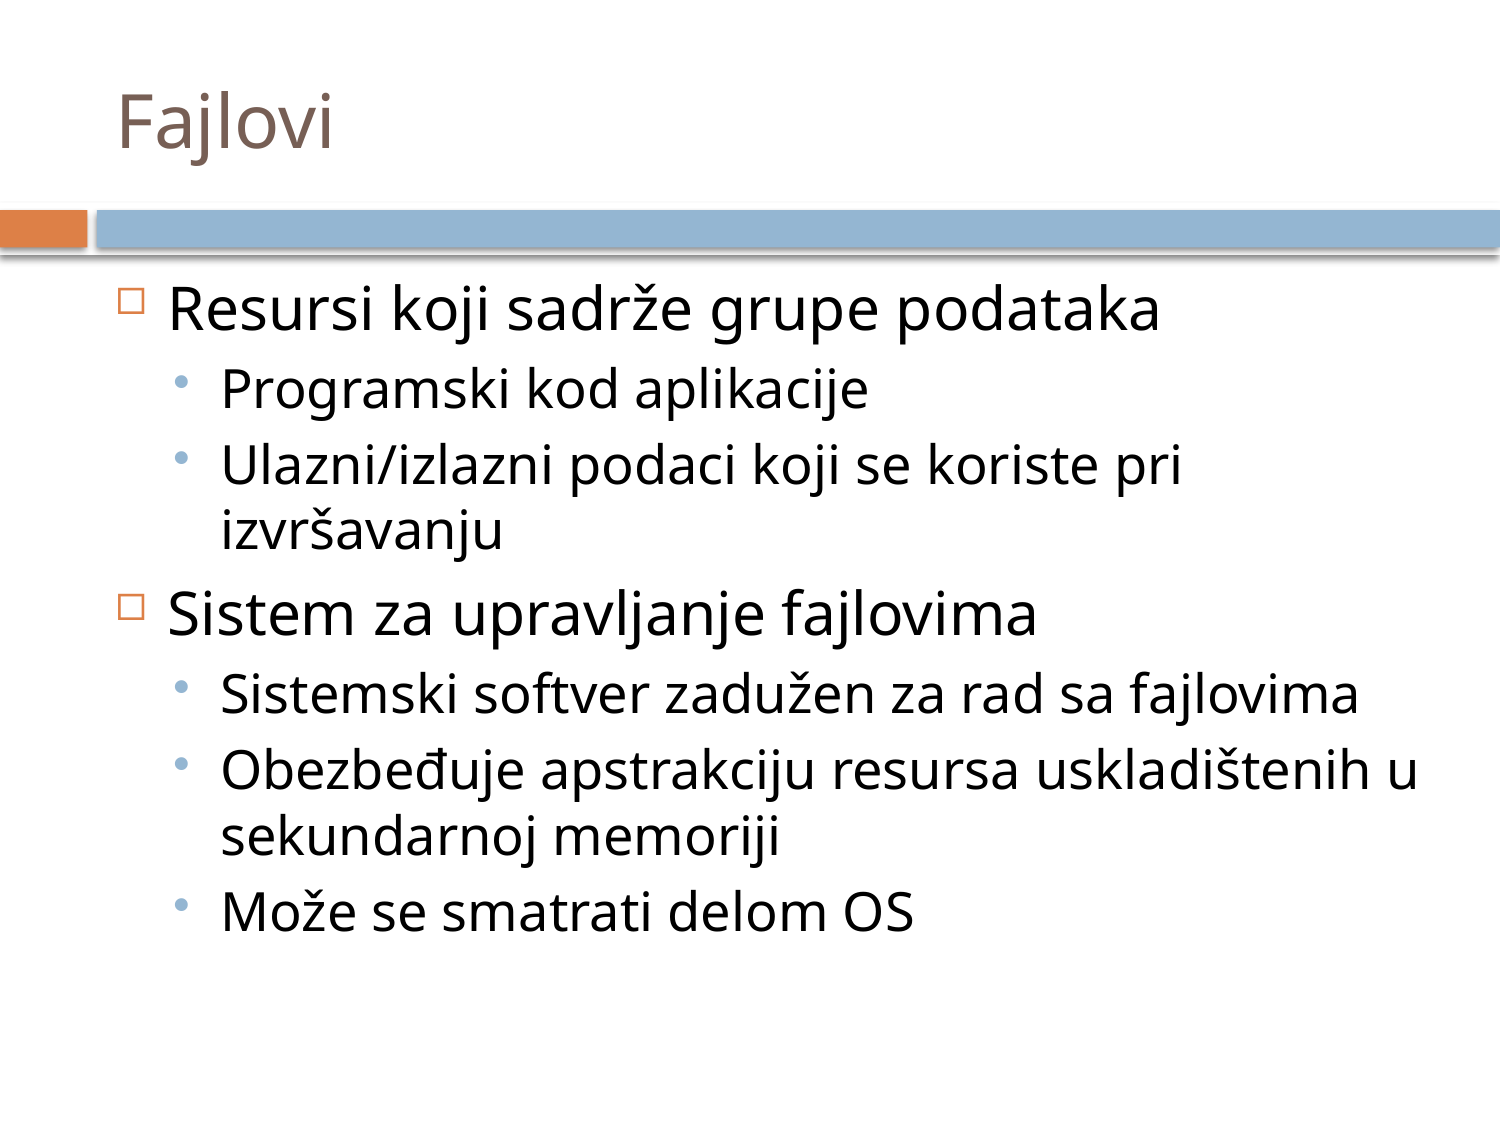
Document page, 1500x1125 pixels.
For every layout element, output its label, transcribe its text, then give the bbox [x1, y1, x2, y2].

title Fajlovi [100, 37, 1438, 200]
list Resursi koji sadrže grupe podataka Programski kod aplikacije Ulazni/izlazni podaci koji se koriste pri izvršavanju Sistem za upravljanje fajlovima Sistemski softver zadužen za rad sa fajlovima Obezbeđuje apstrakciju resursa uskladištenih u sekundarnoj memoriji Može se smatrati delom OS [100, 262, 1438, 1000]
